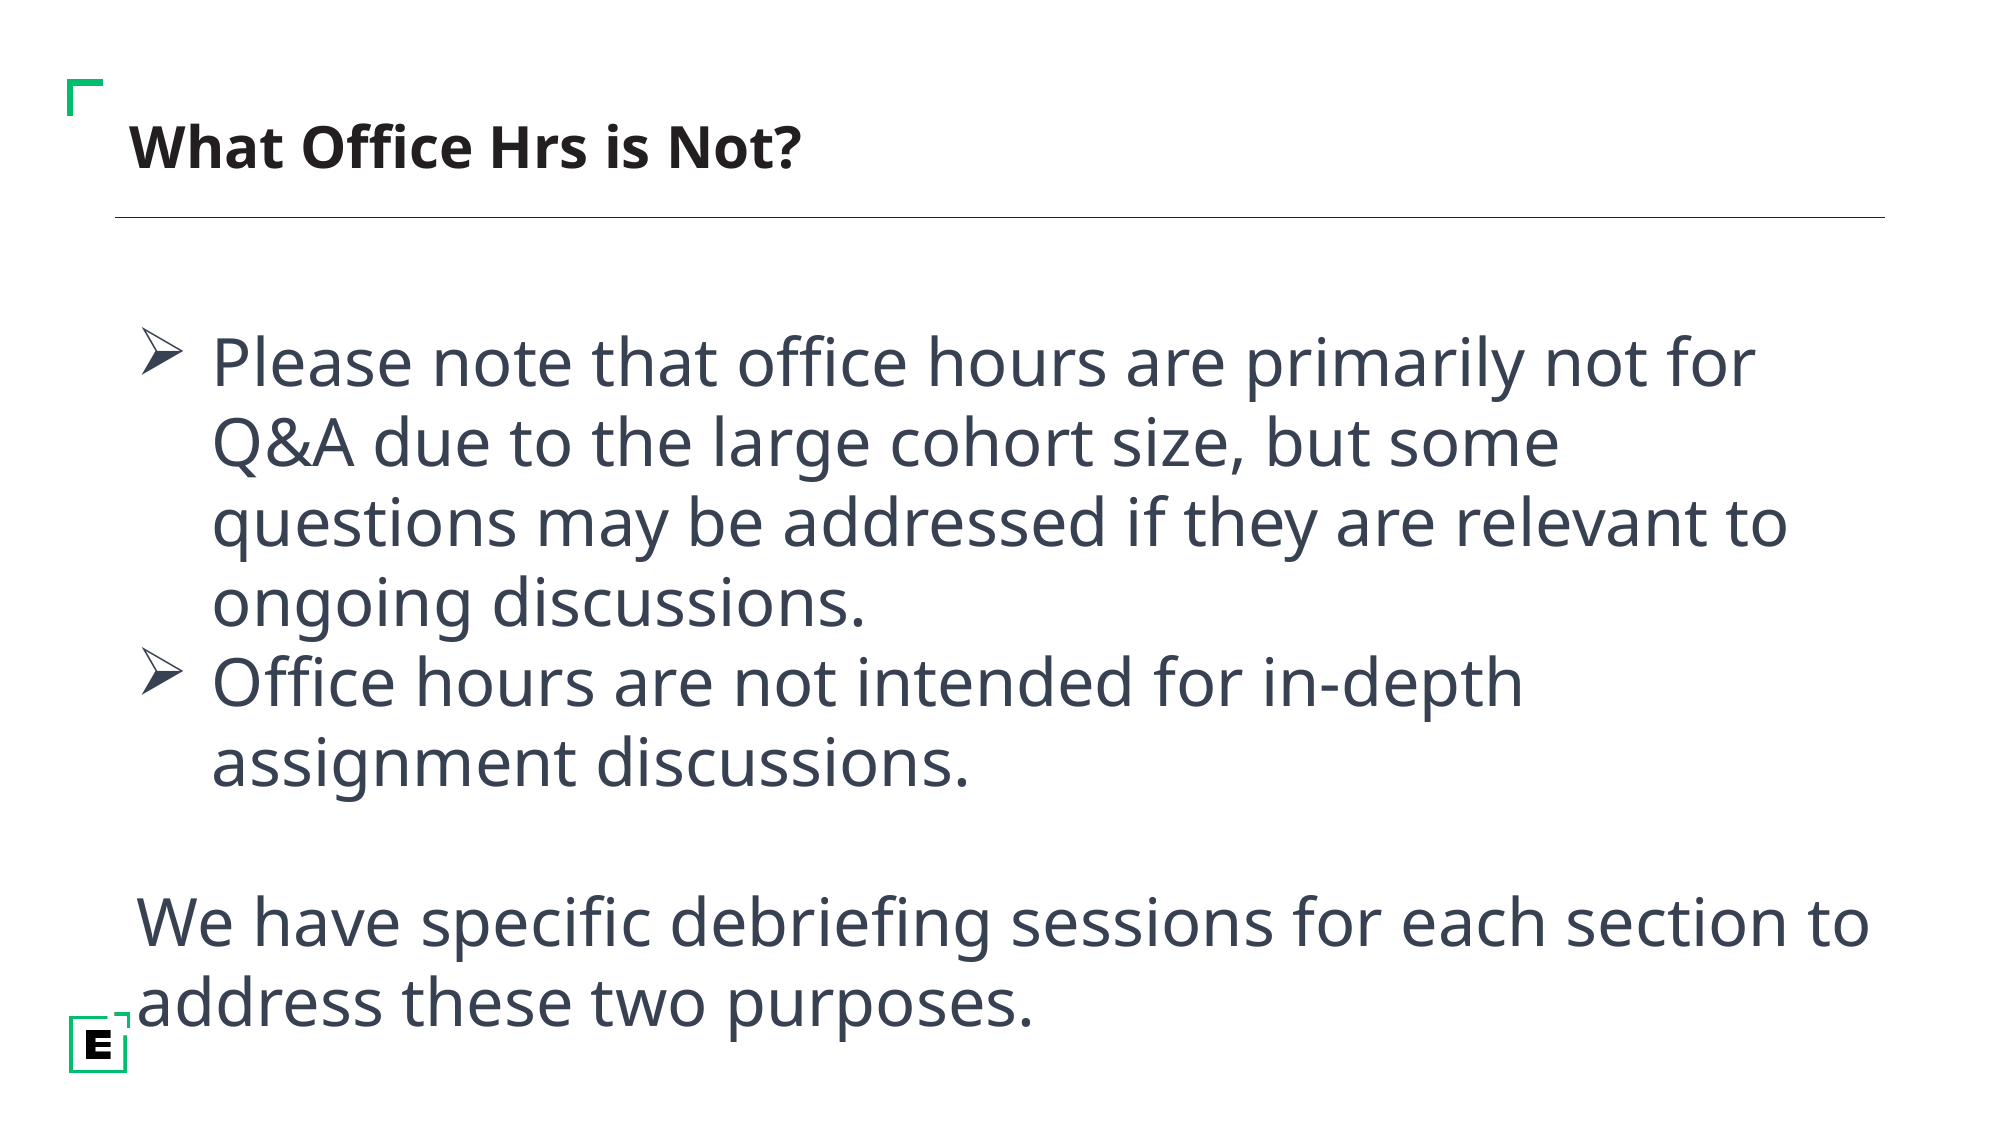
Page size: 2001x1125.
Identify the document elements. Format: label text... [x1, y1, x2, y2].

text_box Please note that office hours are primarily not for Q&A due to the large cohort size, but some questions may be addressed if they are relevant to ongoing discussions. Office hours are not intended for in-depth assignment discussions. We have specific debriefing sessions for each section to address these two purposes. [122, 312, 1900, 1125]
title What Office Hrs is Not? [114, 112, 1630, 188]
picture [69, 1012, 122, 1073]
